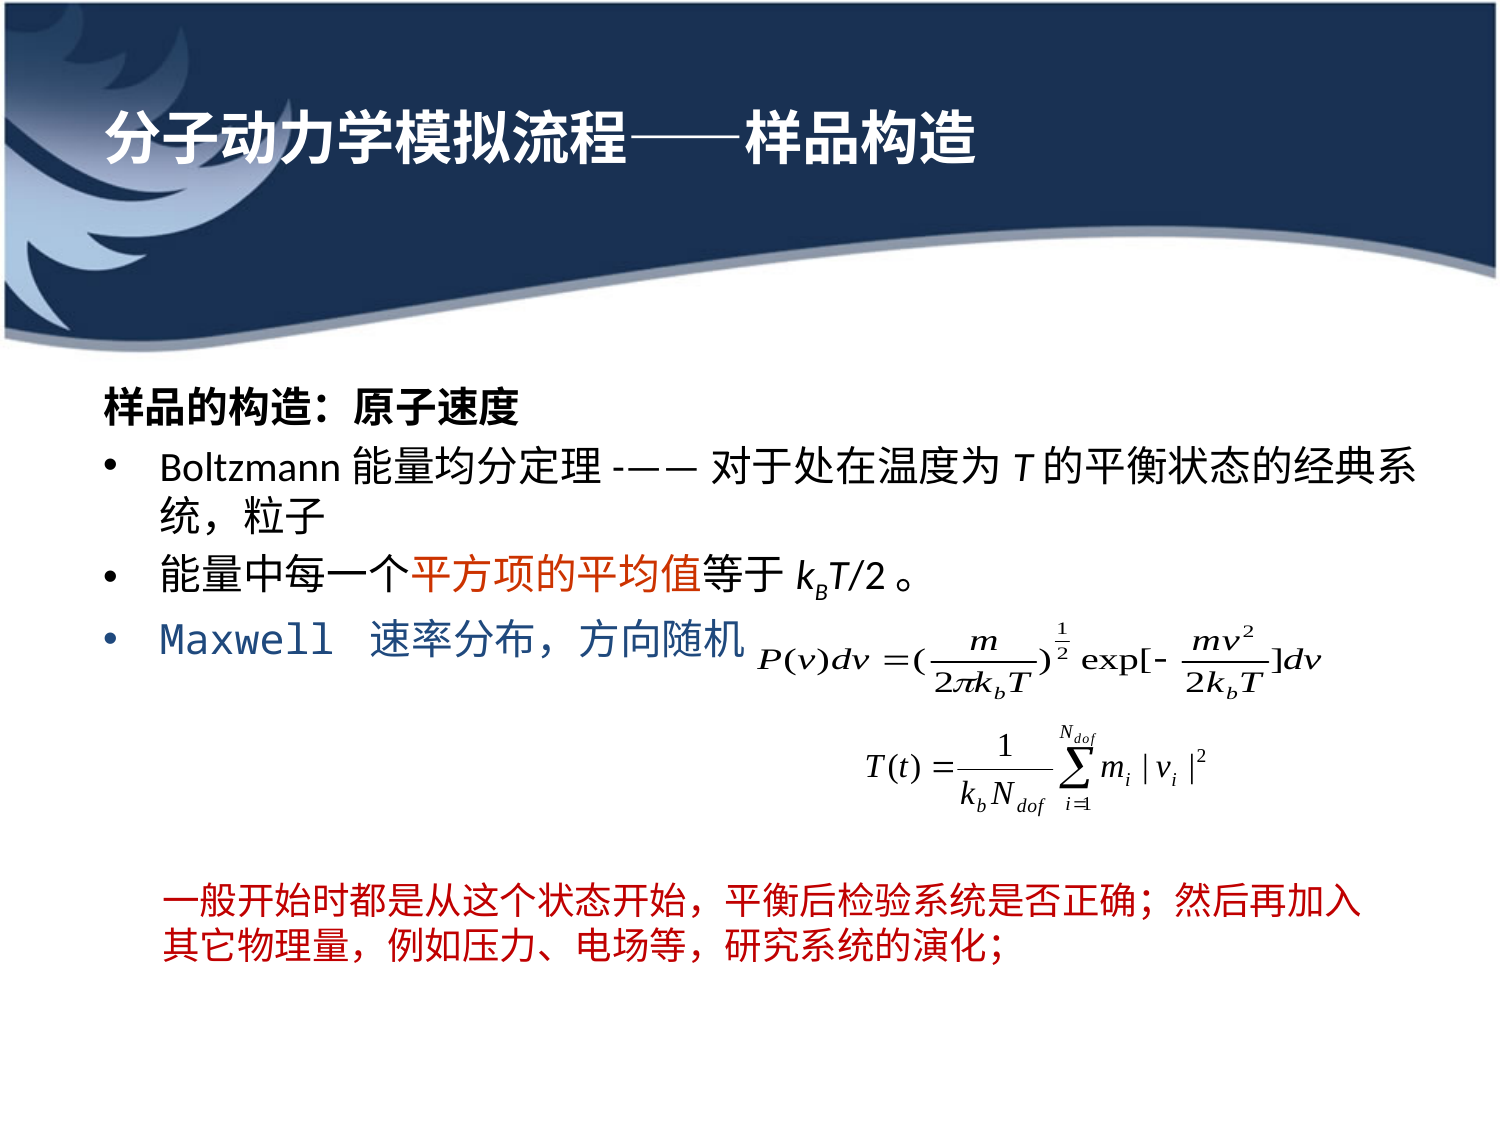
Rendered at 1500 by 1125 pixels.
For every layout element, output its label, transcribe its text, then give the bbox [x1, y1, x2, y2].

title 分子动力学模拟流程——样品构造 [88, 42, 1439, 231]
picture [0, 0, 1500, 1125]
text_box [861, 716, 1217, 823]
text_box 样品的构造：原子速度 Boltzmann能量均分定理-——对于处在温度为T的平衡状态的经典系统，粒子 能量中每一个平方项的平均值等于kBT/2。 Maxwell 速率分布，方向随机 [88, 373, 1499, 1010]
text_box 一般开始时都是从这个状态开始，平衡后检验系统是否正确；然后再加入其它物理量，例如压力、电场等，研究系统的演化； [147, 869, 1412, 975]
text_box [749, 614, 1329, 707]
